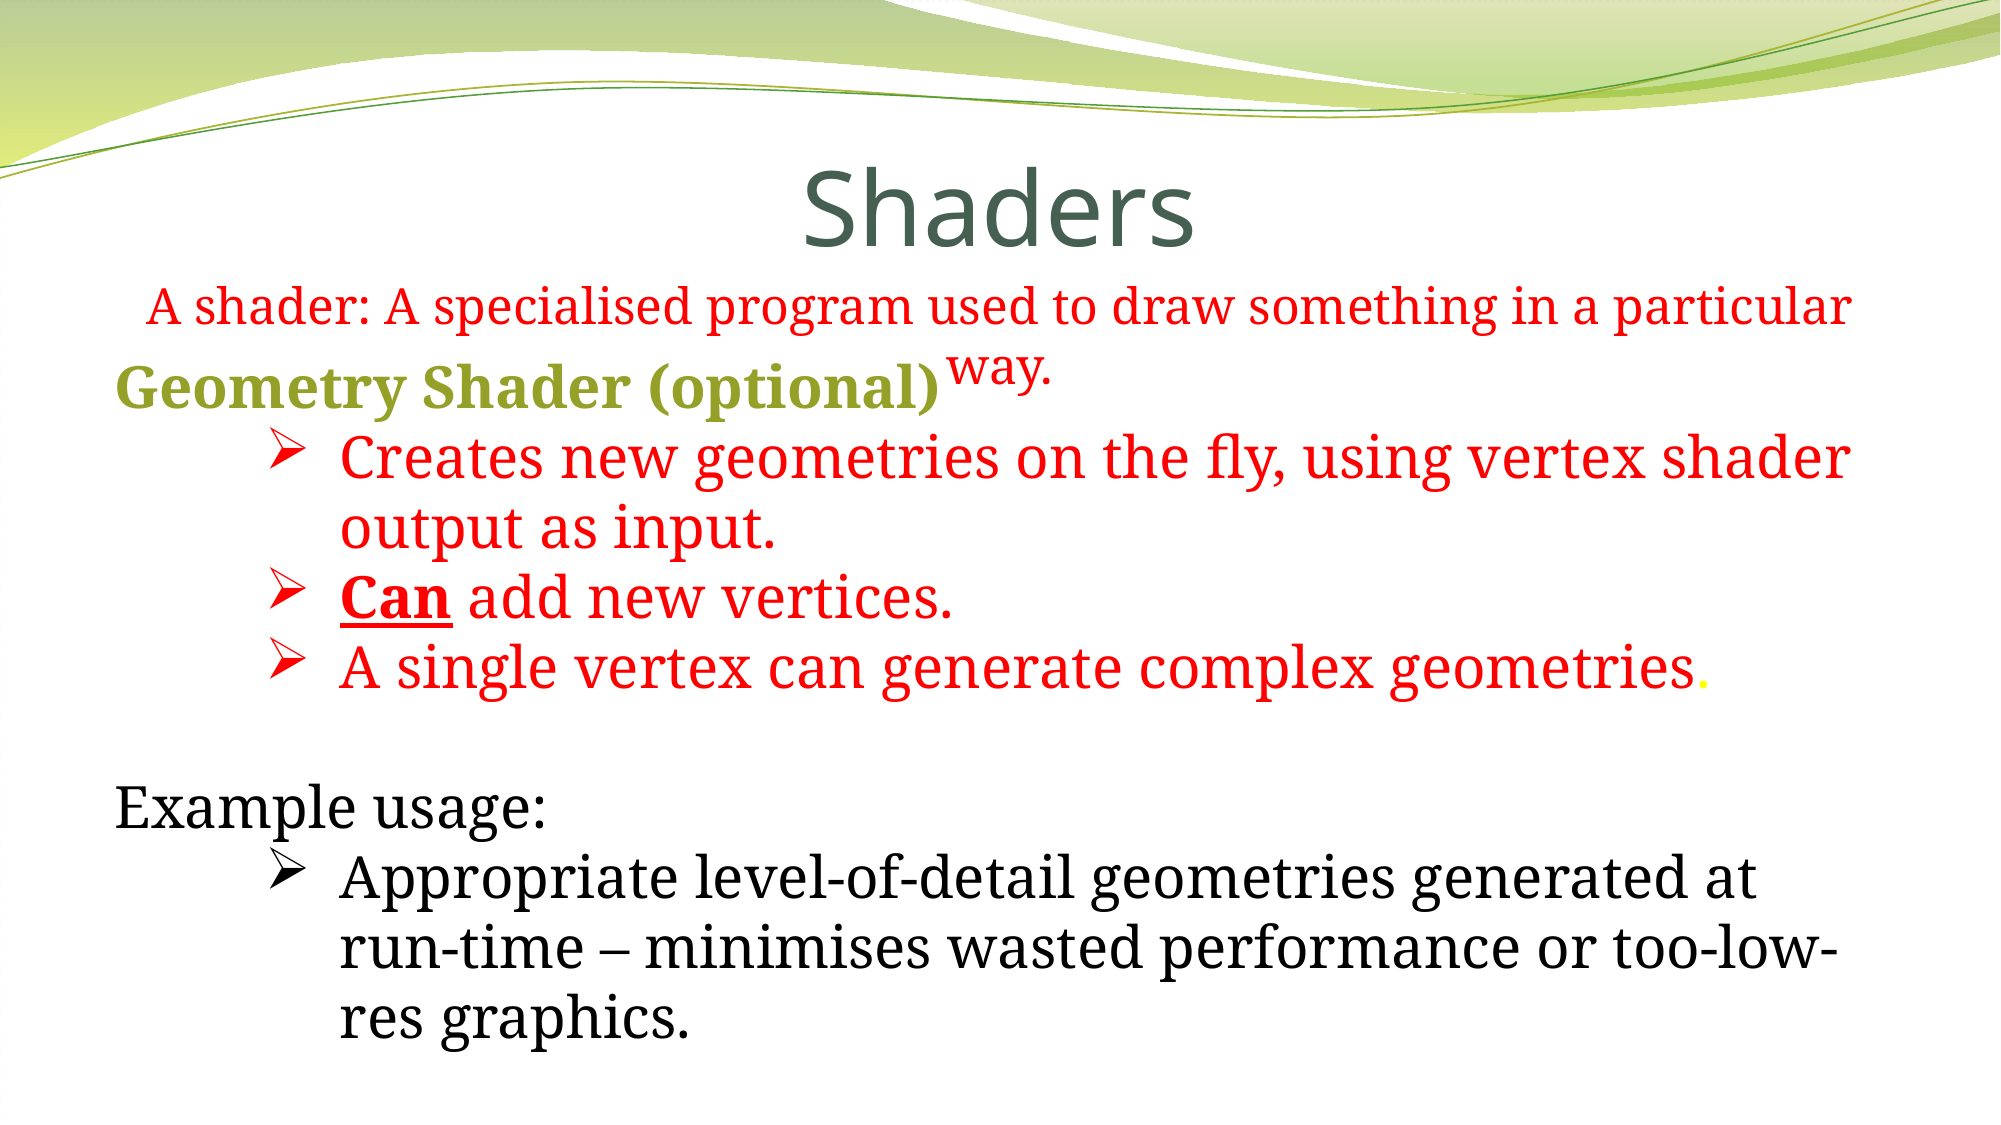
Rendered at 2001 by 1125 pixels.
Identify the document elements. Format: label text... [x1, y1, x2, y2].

title Shaders [99, 115, 1900, 267]
text_box Geometry Shader (optional) Creates new geometries on the fly, using vertex shader output as input. Can add new vertices. A single vertex can generate complex geometries. Example usage: Appropriate level-of-detail geometries generated at run-time – minimises wasted performance or too-low-res graphics. [99, 342, 1900, 1058]
text_box A shader: A specialised program used to draw something in a particular way. [99, 267, 1900, 342]
